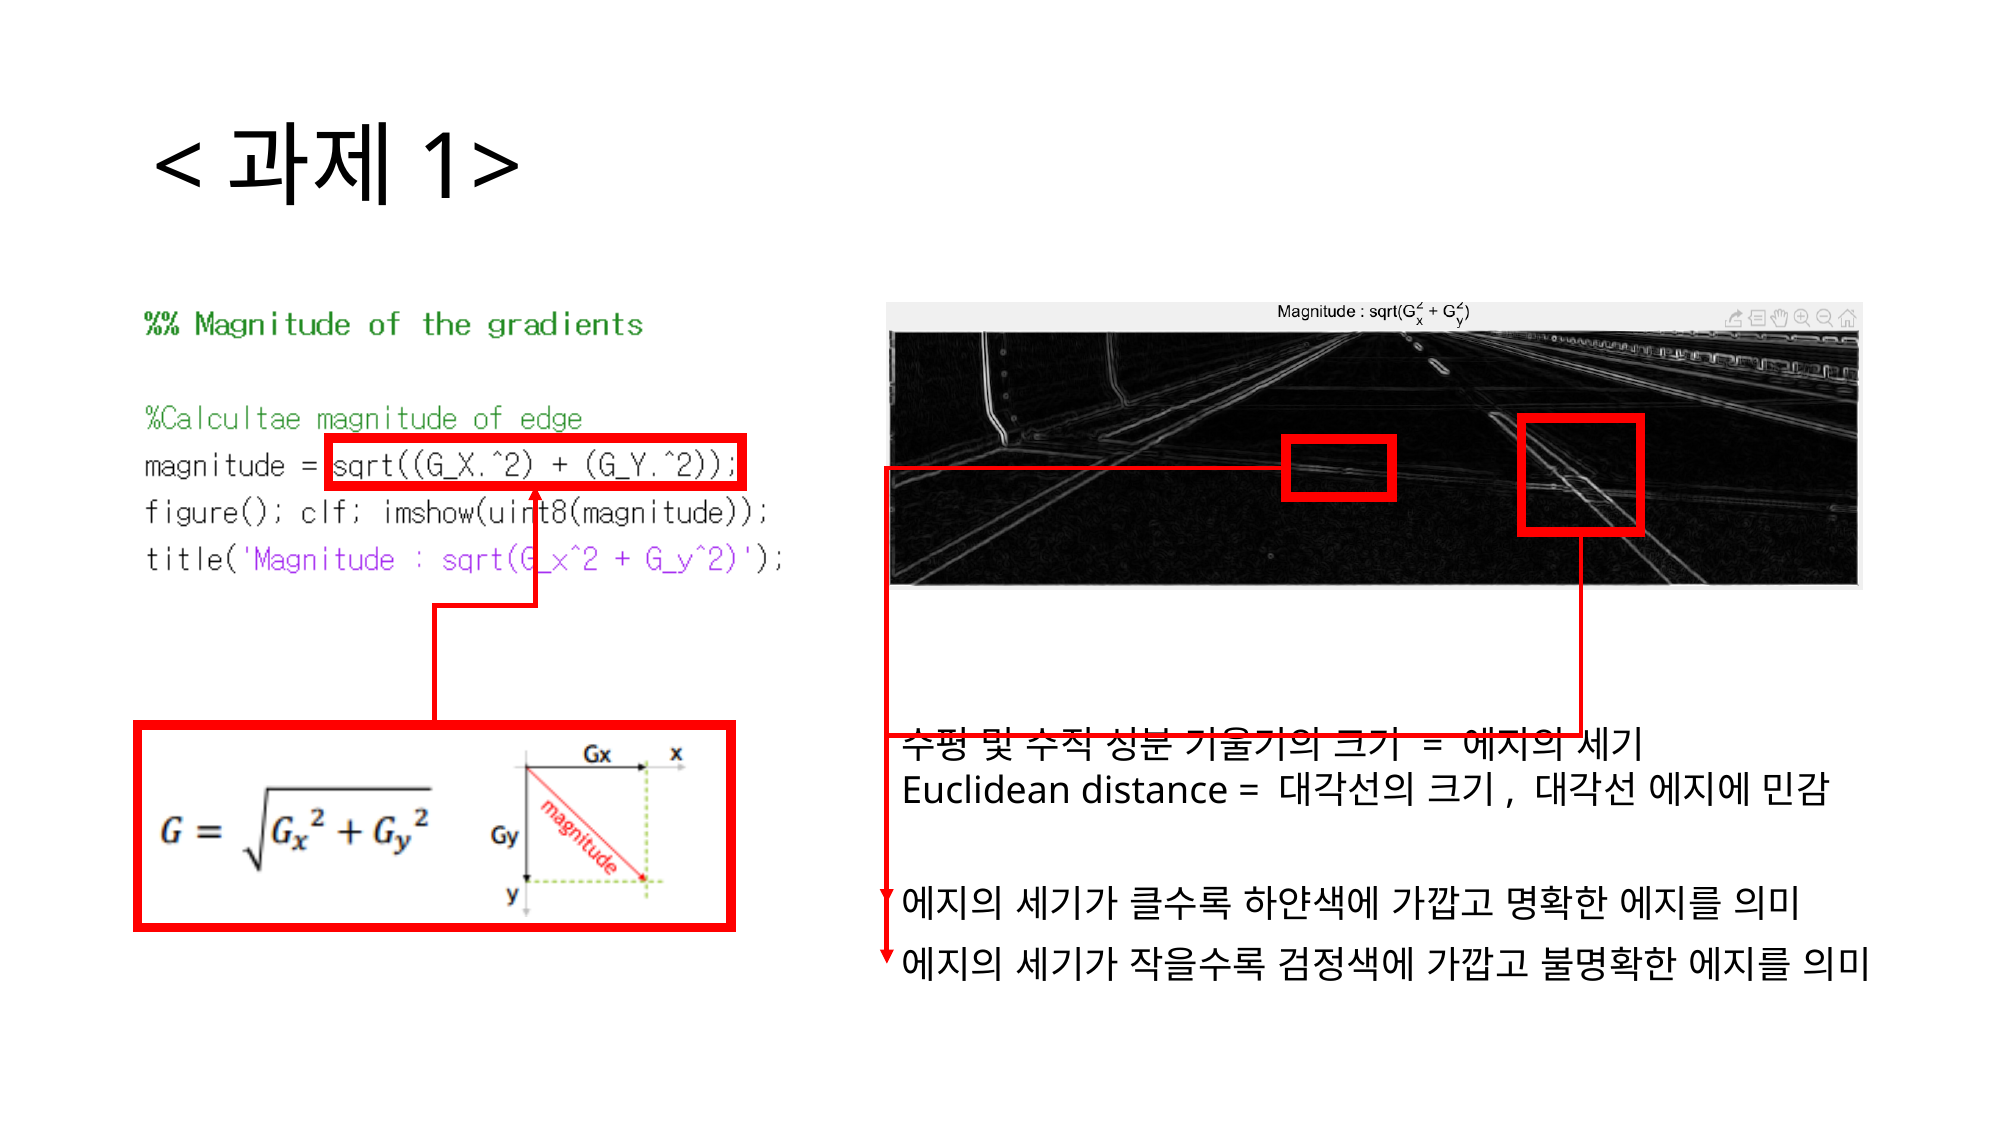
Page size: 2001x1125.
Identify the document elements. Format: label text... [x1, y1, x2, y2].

text_box 에지의 세기가 클수록 하얀색에 가깝고 명확한 에지를 의미 [889, 904, 1017, 933]
text_box 에지의 세기가 작을수록 검정색에 가깝고 불명확한 에지를 의미 [1450, 933, 2000, 994]
text_box 수평 및 수직 성분 기울기의 크기 = 에지의 세기 Euclidean distance = 대각선의 크기, 대각선 에지에 민감 [1450, 714, 1955, 819]
text_box [136, 724, 732, 929]
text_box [365, 555, 605, 657]
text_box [886, 467, 1017, 904]
text_box 에지의 세기가 클수록 하얀색에 가깝고 명확한 에지를 의미 [1450, 873, 1939, 933]
picture [146, 777, 464, 882]
picture [137, 307, 802, 586]
text_box 에지의 세기가 작을수록 검정색에 가깝고 불명확한 에지를 의미 [886, 933, 1017, 994]
title <과제1> [137, 59, 1863, 278]
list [886, 302, 1863, 590]
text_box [1017, 400, 1450, 1096]
picture [484, 741, 700, 917]
